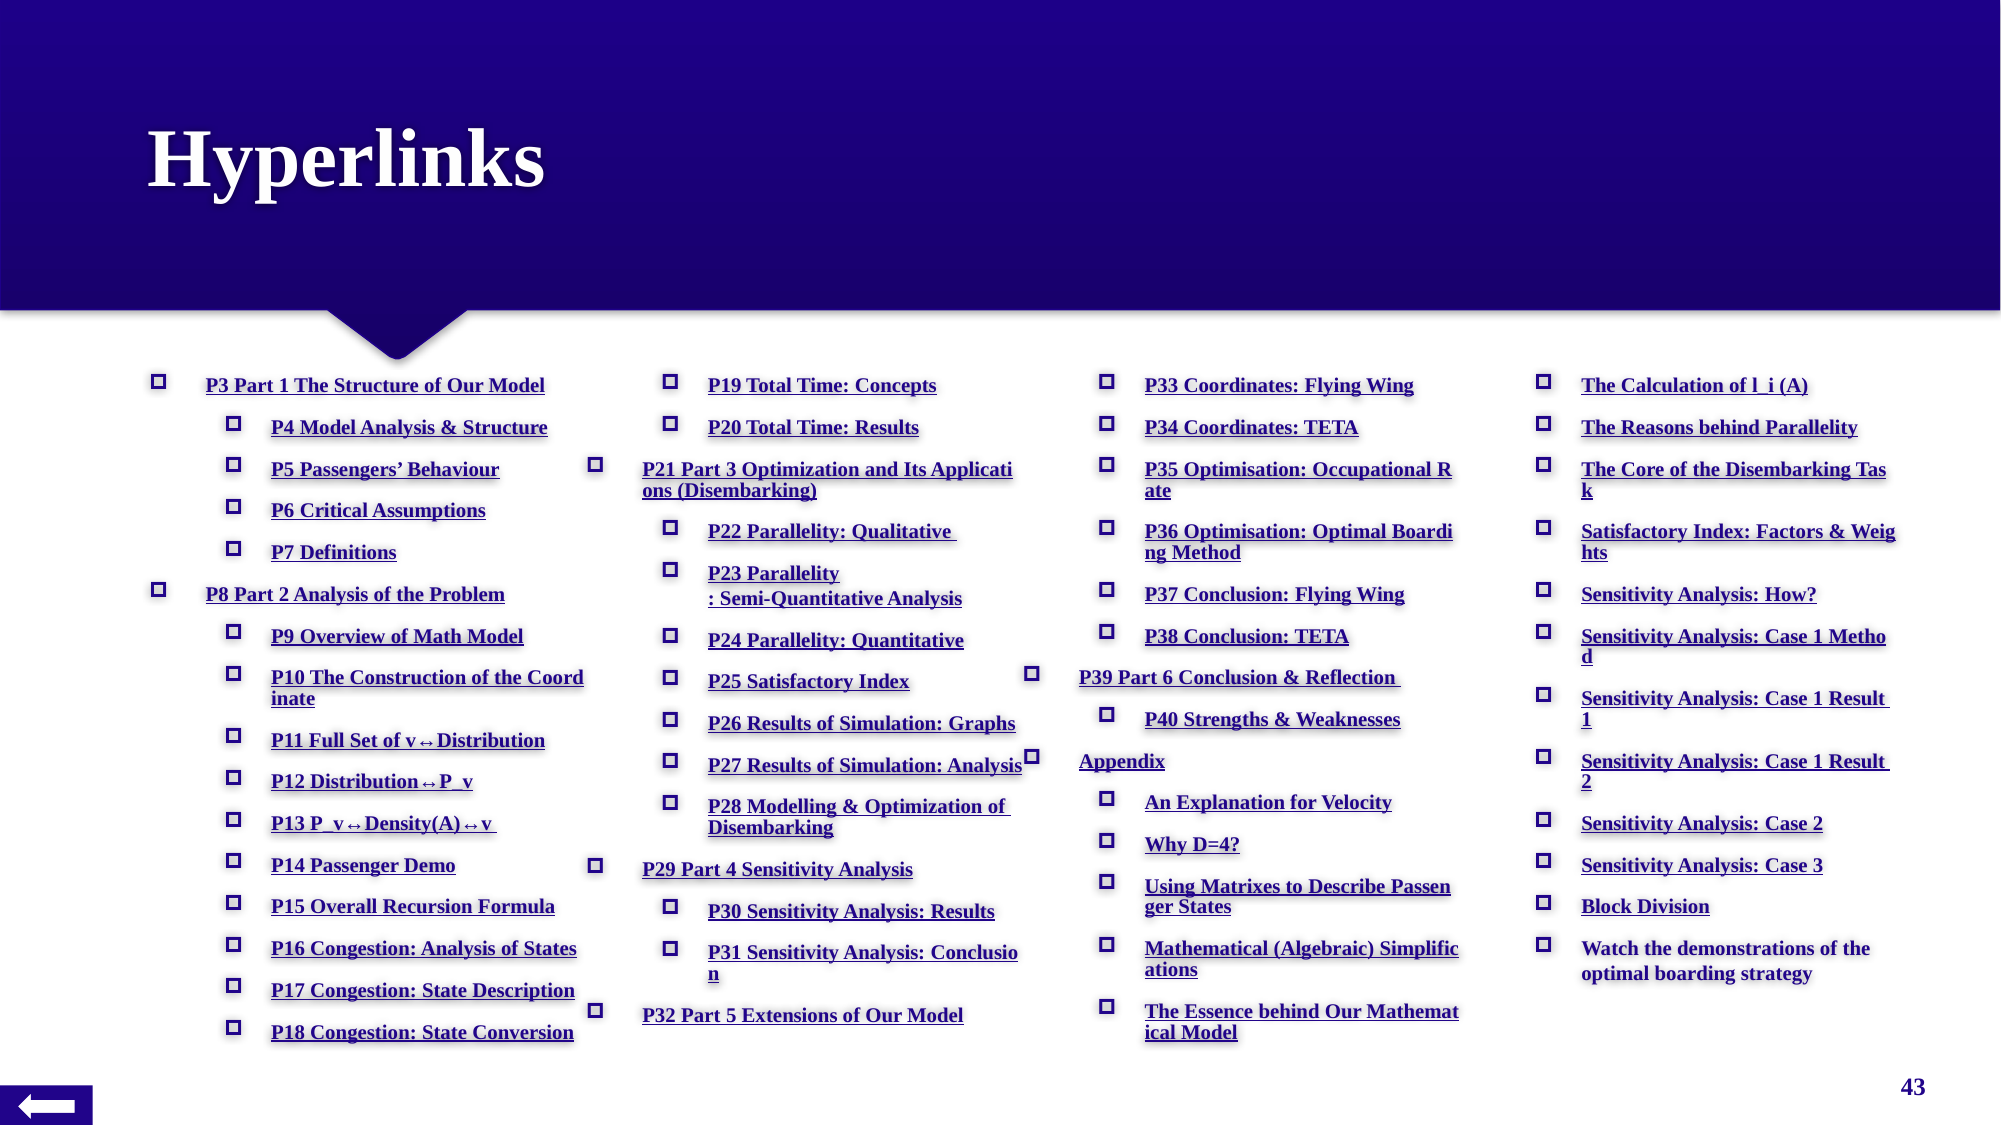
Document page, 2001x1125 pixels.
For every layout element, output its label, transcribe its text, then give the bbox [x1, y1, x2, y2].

title Hyperlinks [132, 73, 1868, 233]
list P3 Part 1 The Structure of Our Model P4 Model Analysis & Structure P5 Passengers’ Behaviour P6 Critical Assumptions P7 Definitions P8 Part 2 Analysis of the Problem P9 Overview of Math Model P10 The Construction of the Coordinate P11 Full Set of v↔Distribution P12 Distribution↔P_v P13 P_v↔Density(A)↔v P14 Passenger Demo P15 Overall Recursion Formula P16 Congestion: Analysis of States P17 Congestion: State Description P18 Congestion: State Conversion P19 Total Time: Concepts P20 Total Time: Results P21 Part 3 Optimization and Its Applications (Disembarking) P22 Parallelity: Qualitative P23 Parallelity: Semi-Quantitative Analysis P24 Parallelity: Quantitative P25 Satisfactory Index P26 Results of Simulation: Graphs P27 Results of Simulation: Analysis P28 Modelling & Optimization of Disembarking P29 Part 4 Sensitivity Analysis P30 Sensitivity Analysis: Results P31 Sensitivity Analysis: Conclusion P32 Part 5 Extensions of Our Model P33 Coordinates: Flying Wing P34 Coordinates: TETA P35 Optimisation: Occupational Rate P36 Optimisation: Optimal Boarding Method P37 Conclusion: Flying Wing P38 Conclusion: TETA P39 Part 6 Conclusion & Reflection P40 Strengths & Weaknesses Appendix An Explanation for Velocity Why D=4? Using Matrixes to Describe Passenger States Mathematical (Algebraic) Simplifications The Essence behind Our Mathematical Model The Calculation of l_i (A) The Reasons behind Parallelity The Core of the Disembarking Task Satisfactory Index: Factors & Weights Sensitivity Analysis: How? Sensitivity Analysis: Case 1 Method Sensitivity Analysis: Case 1 Result 1 Sensitivity Analysis: Case 1 Result 2 Sensitivity Analysis: Case 2 Sensitivity Analysis: Case 3 Block Division Watch the demonstrations of the optimal boarding strategy [134, 364, 1912, 1084]
text_box [0, 1083, 95, 1125]
text_box 43 [1885, 1062, 2000, 1108]
